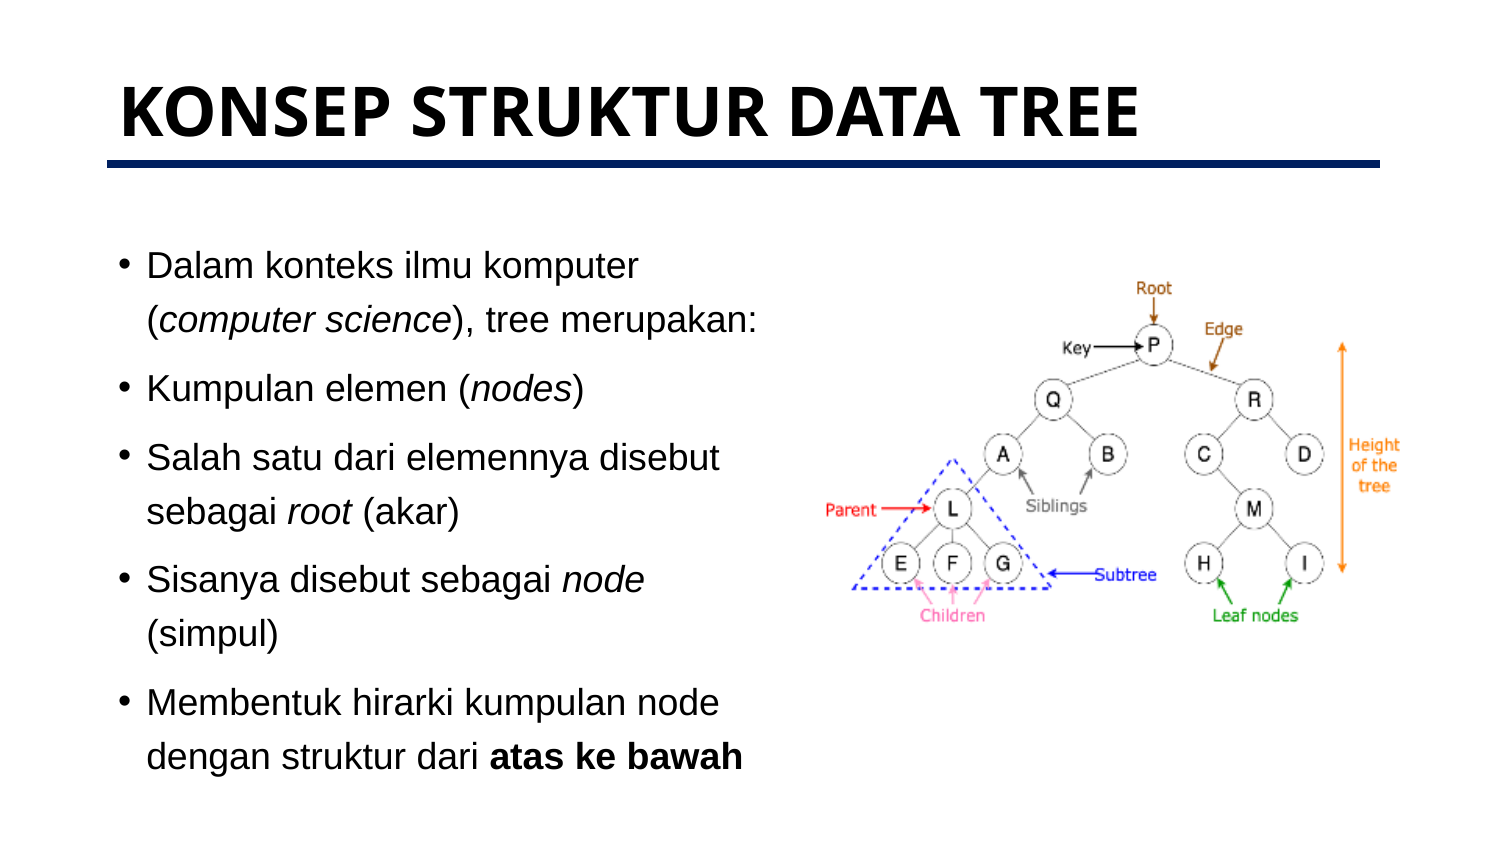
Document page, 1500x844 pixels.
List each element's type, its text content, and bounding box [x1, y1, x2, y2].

title KONSEP STRUKTUR DATA TREE [103, 33, 1397, 197]
picture [107, 160, 1380, 169]
picture [802, 263, 1414, 640]
list Dalam konteks ilmu komputer (computer science), tree merupakan: Kumpulan elemen (nodes) Salah satu dari elemennya disebut sebagai root (akar) Sisanya disebut sebagai node (simpul) Membentuk hirarki kumpulan node dengan struktur dari atas ke bawah [103, 224, 803, 786]
